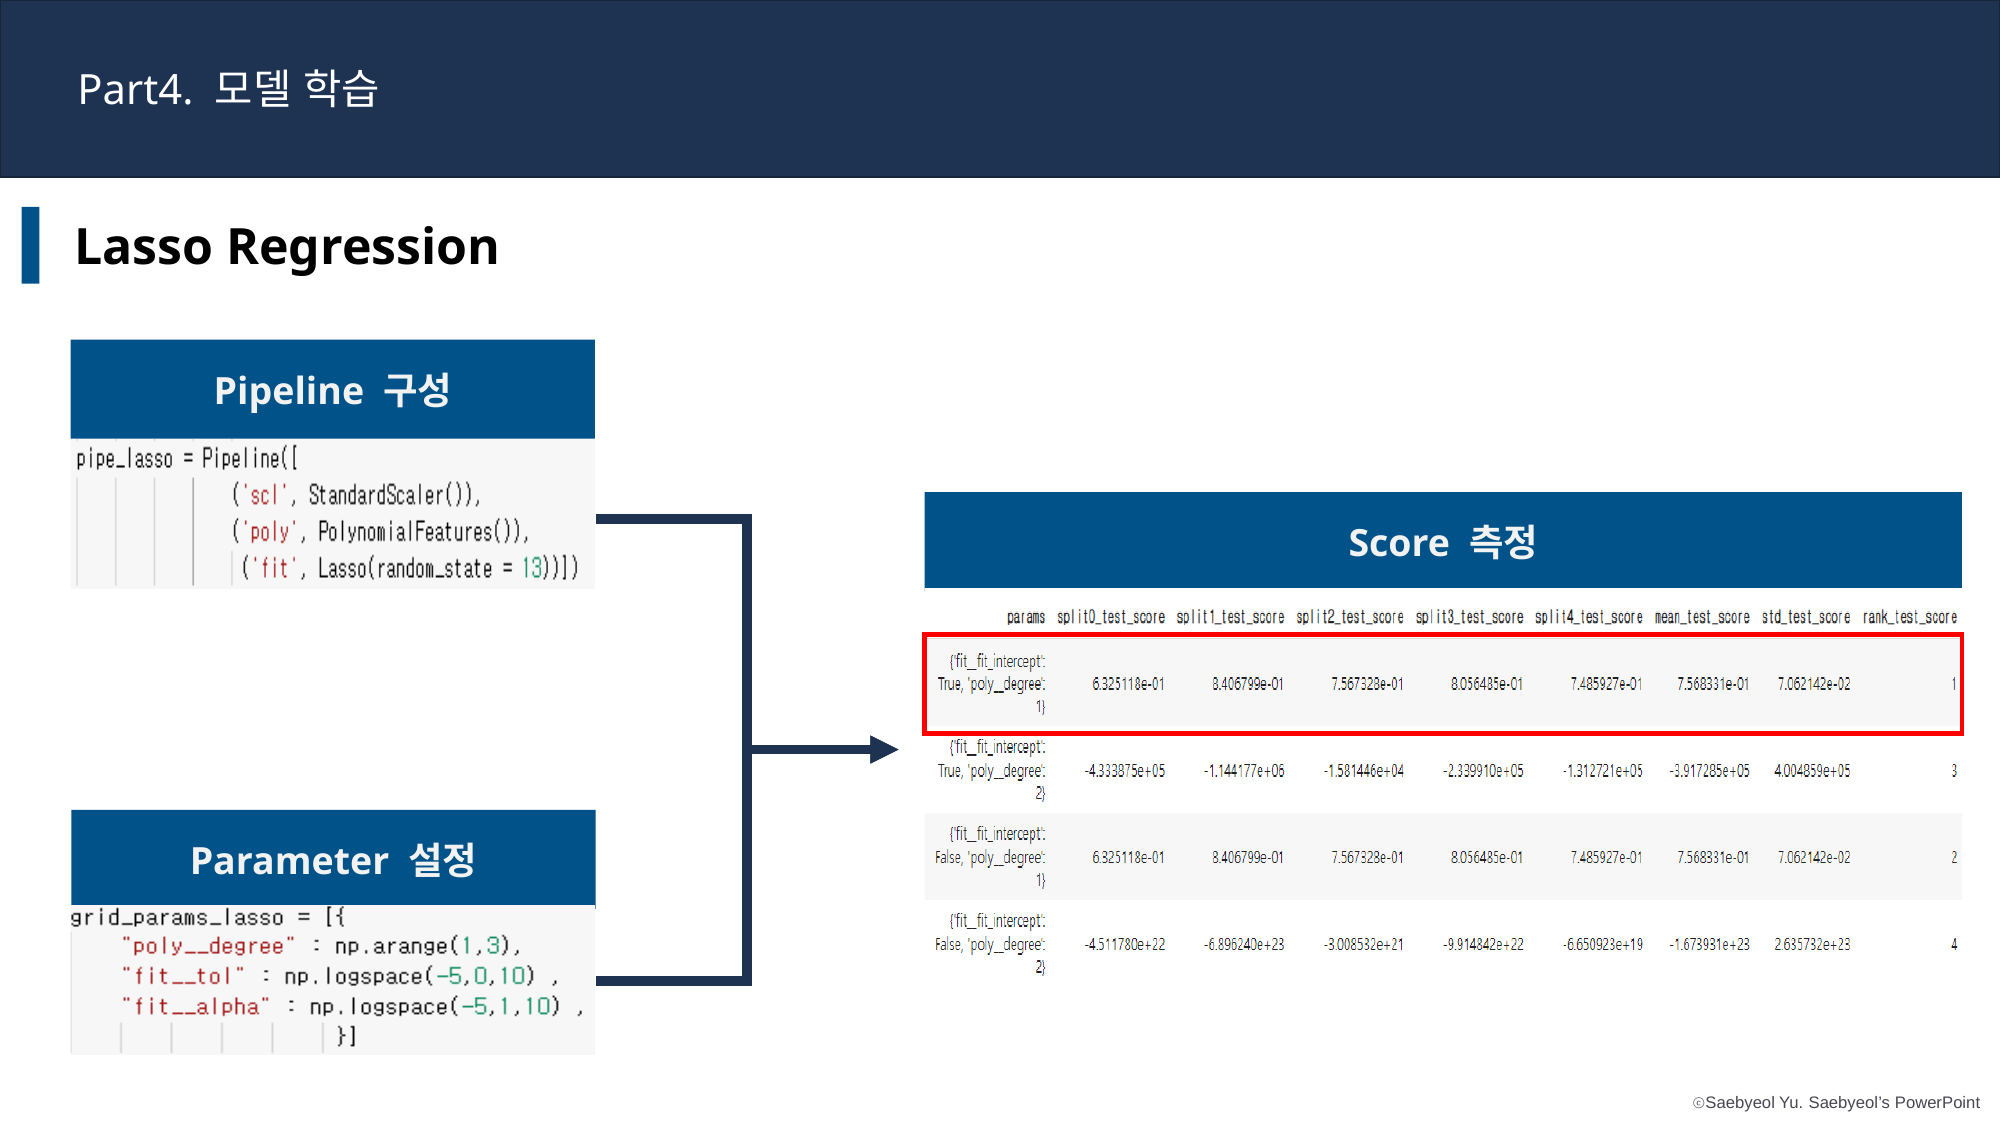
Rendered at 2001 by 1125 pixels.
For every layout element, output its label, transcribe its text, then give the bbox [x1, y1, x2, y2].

picture [70, 905, 595, 1055]
text_box Part4. 모델 학습 [62, 55, 396, 121]
picture [924, 588, 1963, 997]
text_box [0, 0, 2000, 178]
text_box [21, 206, 40, 285]
picture [70, 439, 595, 589]
text_box Score 측정 [924, 491, 1963, 588]
text_box Parameter 설정 [70, 809, 595, 905]
text_box Lasso Regression [59, 207, 516, 283]
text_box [595, 750, 899, 982]
text_box Pipeline 구성 [70, 338, 596, 440]
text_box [595, 519, 899, 750]
